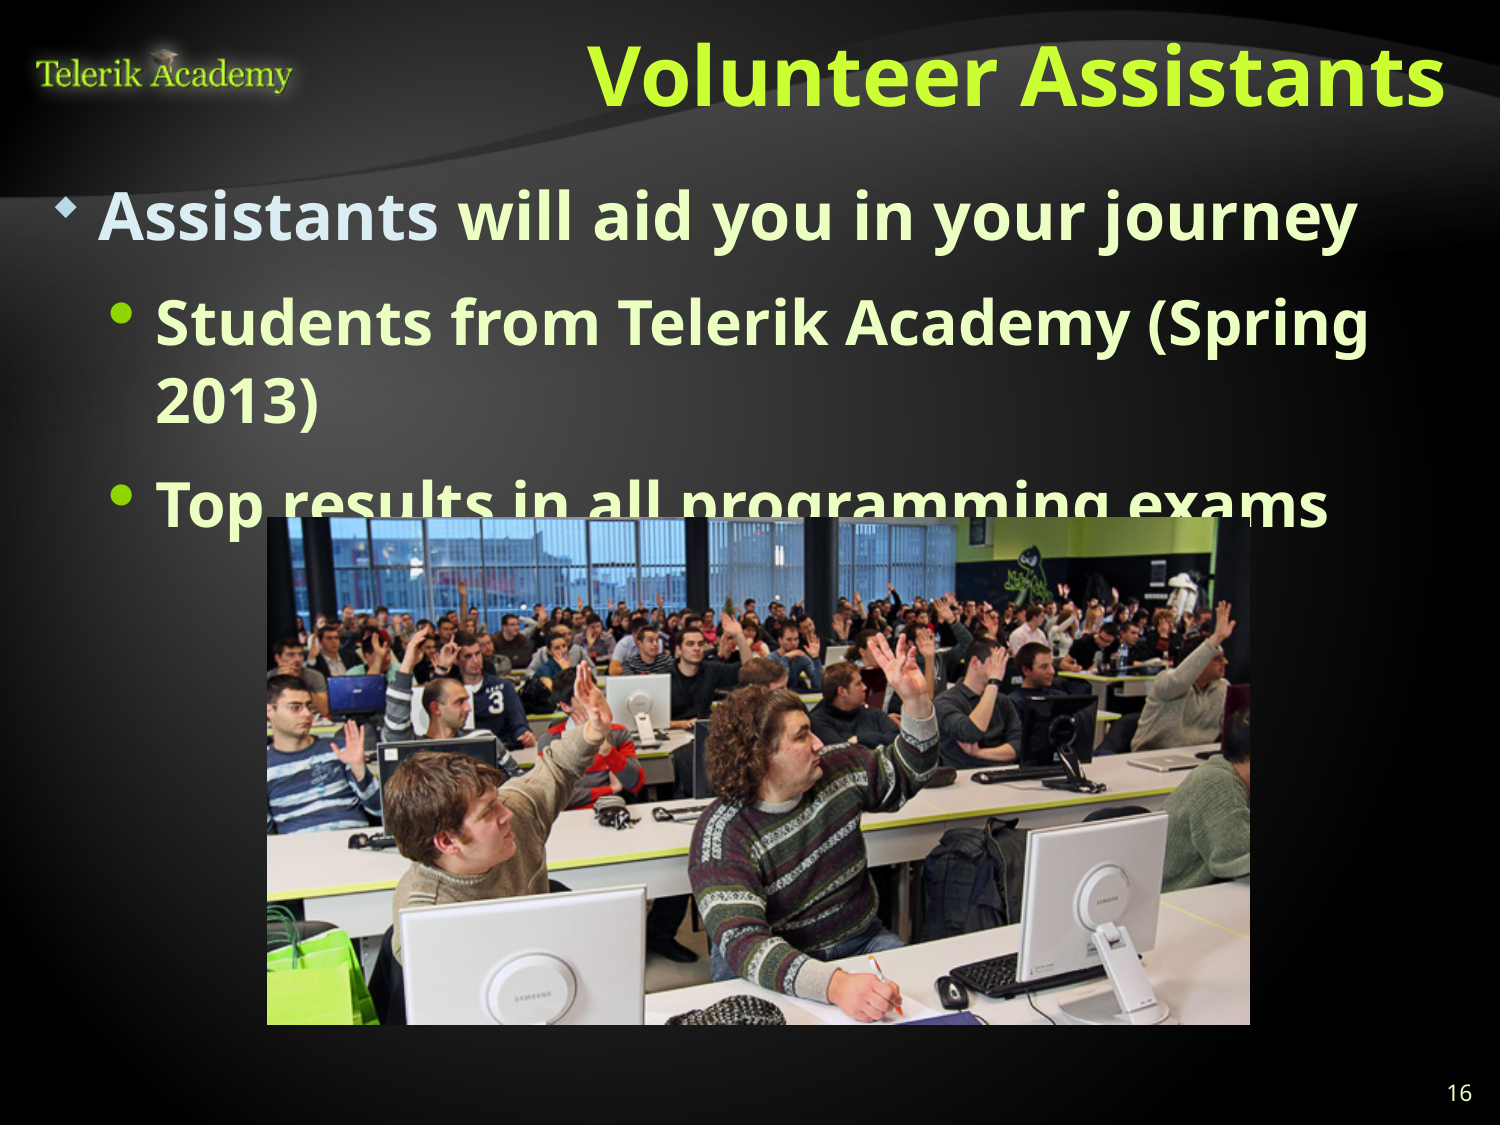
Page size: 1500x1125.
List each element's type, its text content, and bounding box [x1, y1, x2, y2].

picture [0, 0, 1500, 1125]
slide_number 16 [1412, 1074, 1488, 1113]
list Assistants will aid you in your journey Students from Telerik Academy (Spring 2013) Top results in all programming exams [37, 162, 1463, 1100]
title Volunteer Assistants [300, 12, 1463, 150]
